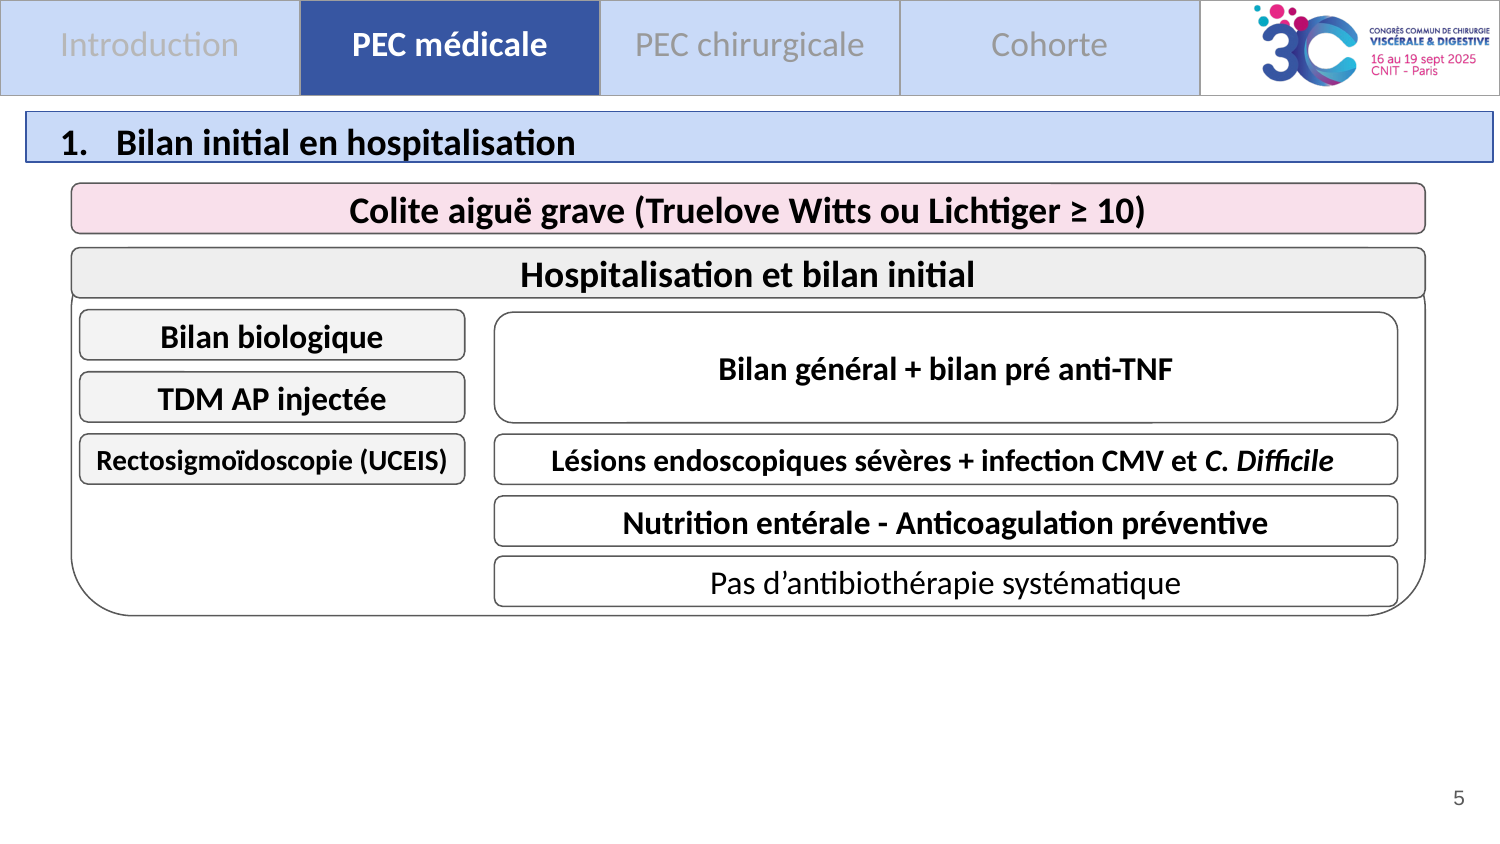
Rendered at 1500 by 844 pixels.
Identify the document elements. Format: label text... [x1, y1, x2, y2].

text_box Colite aiguë grave (Truelove Witts ou Lichtiger ≥ 10) [71, 183, 1426, 234]
picture [1247, 0, 1500, 98]
table_header Introduction [1, 1, 299, 95]
text_box TDM AP injectée [79, 371, 465, 423]
table_header PEC chirurgicale [601, 1, 899, 95]
text_box Bilan biologique [79, 309, 465, 360]
text_box Lésions endoscopiques sévères + infection CMV et C. Difficile [494, 434, 1398, 485]
slide_number 5 [1389, 764, 1480, 830]
text_box Rectosigmoïdoscopie (UCEIS) [79, 433, 465, 485]
text_box Pas d’antibiothérapie systématique [494, 556, 1398, 607]
text_box Bilan initial en hospitalisation [25, 111, 1493, 162]
text_box Bilan général + bilan pré anti-TNF [494, 312, 1398, 423]
table_header PEC médicale [301, 1, 599, 95]
text_box Nutrition entérale - Anticoagulation préventive [494, 495, 1398, 547]
text_box Hospitalisation et bilan initial [71, 247, 1426, 298]
text_box [71, 295, 1426, 616]
table_header [1201, 1, 1243, 95]
table_header Cohorte [901, 1, 1199, 95]
